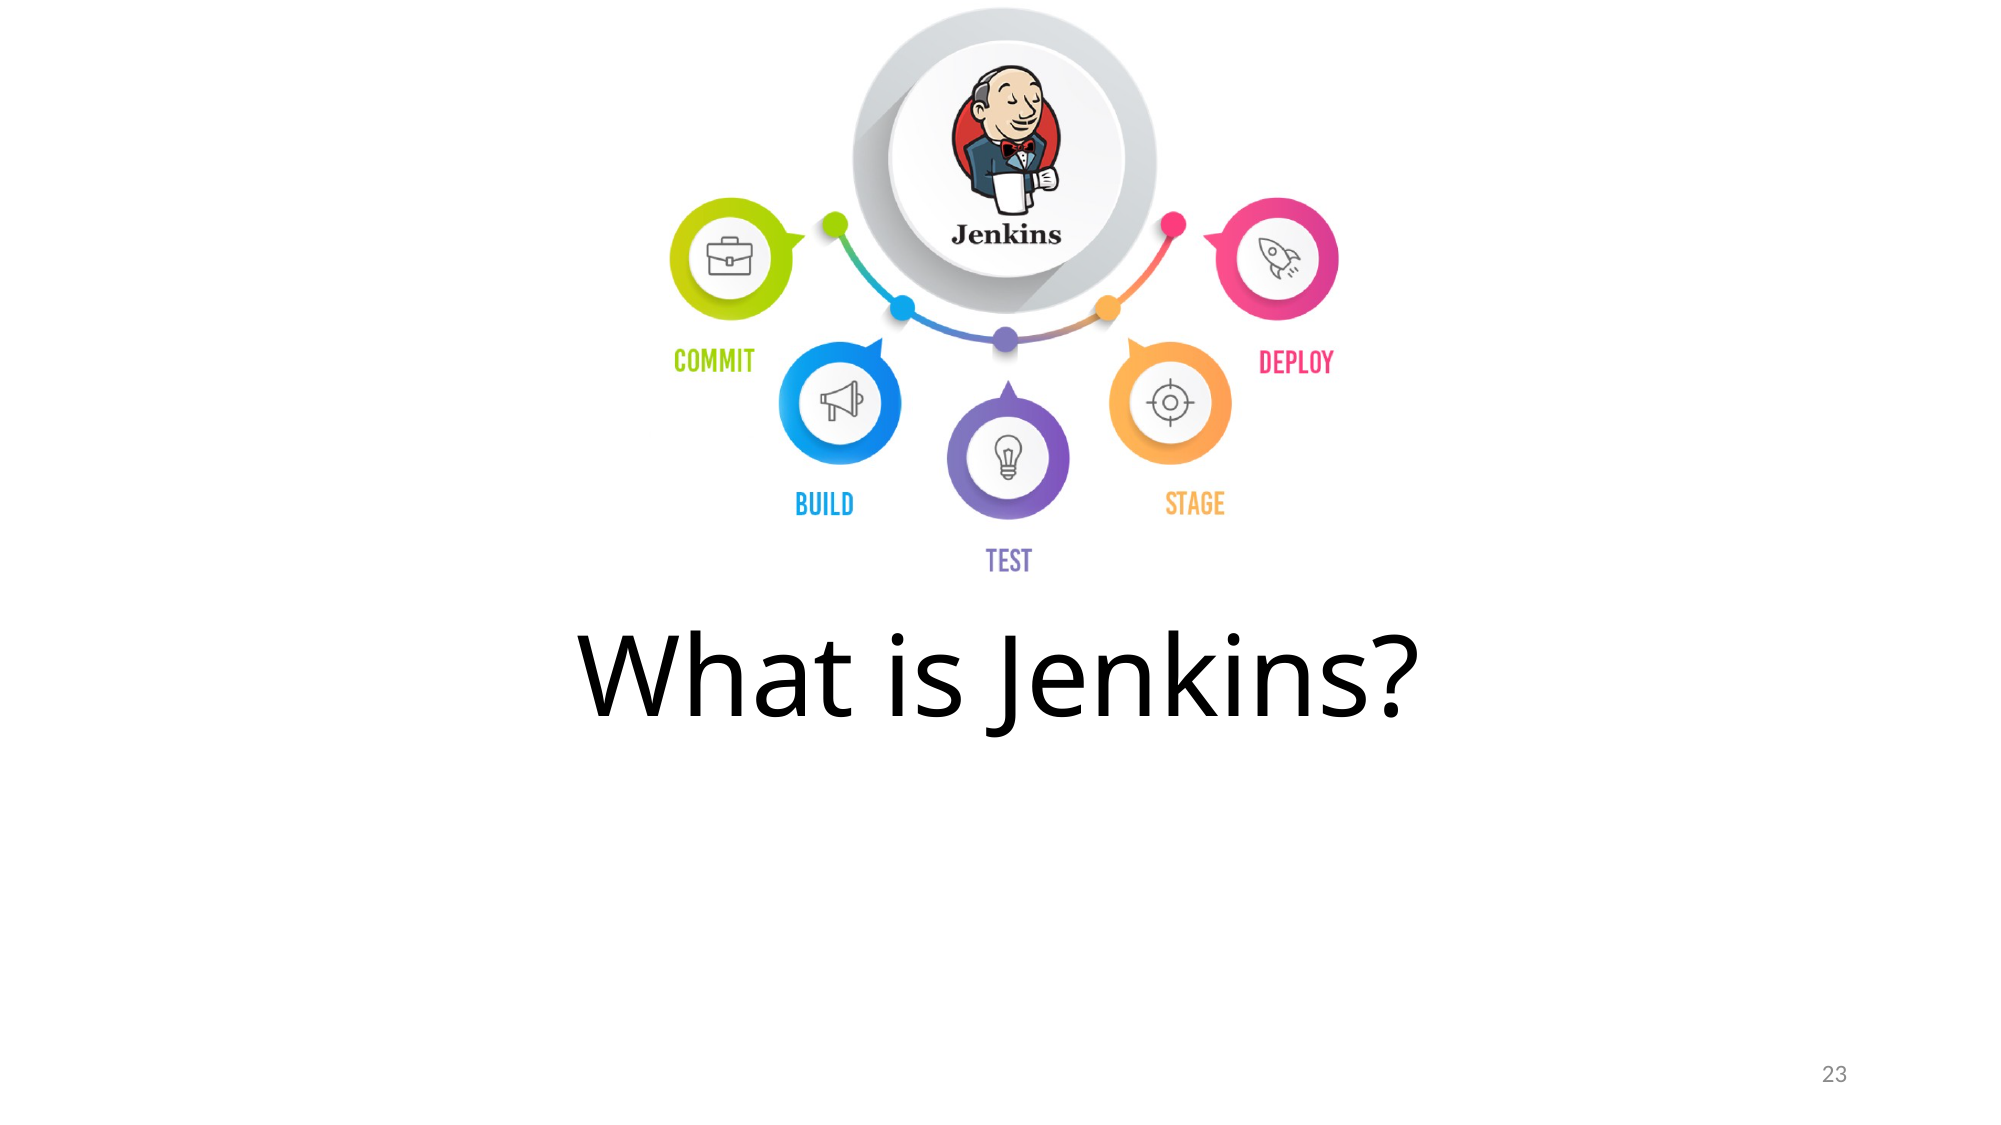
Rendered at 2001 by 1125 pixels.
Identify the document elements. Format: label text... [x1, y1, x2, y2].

title What is Jenkins? [136, 280, 1862, 749]
picture [606, 0, 1392, 588]
slide_number 23 [1412, 1042, 1863, 1103]
